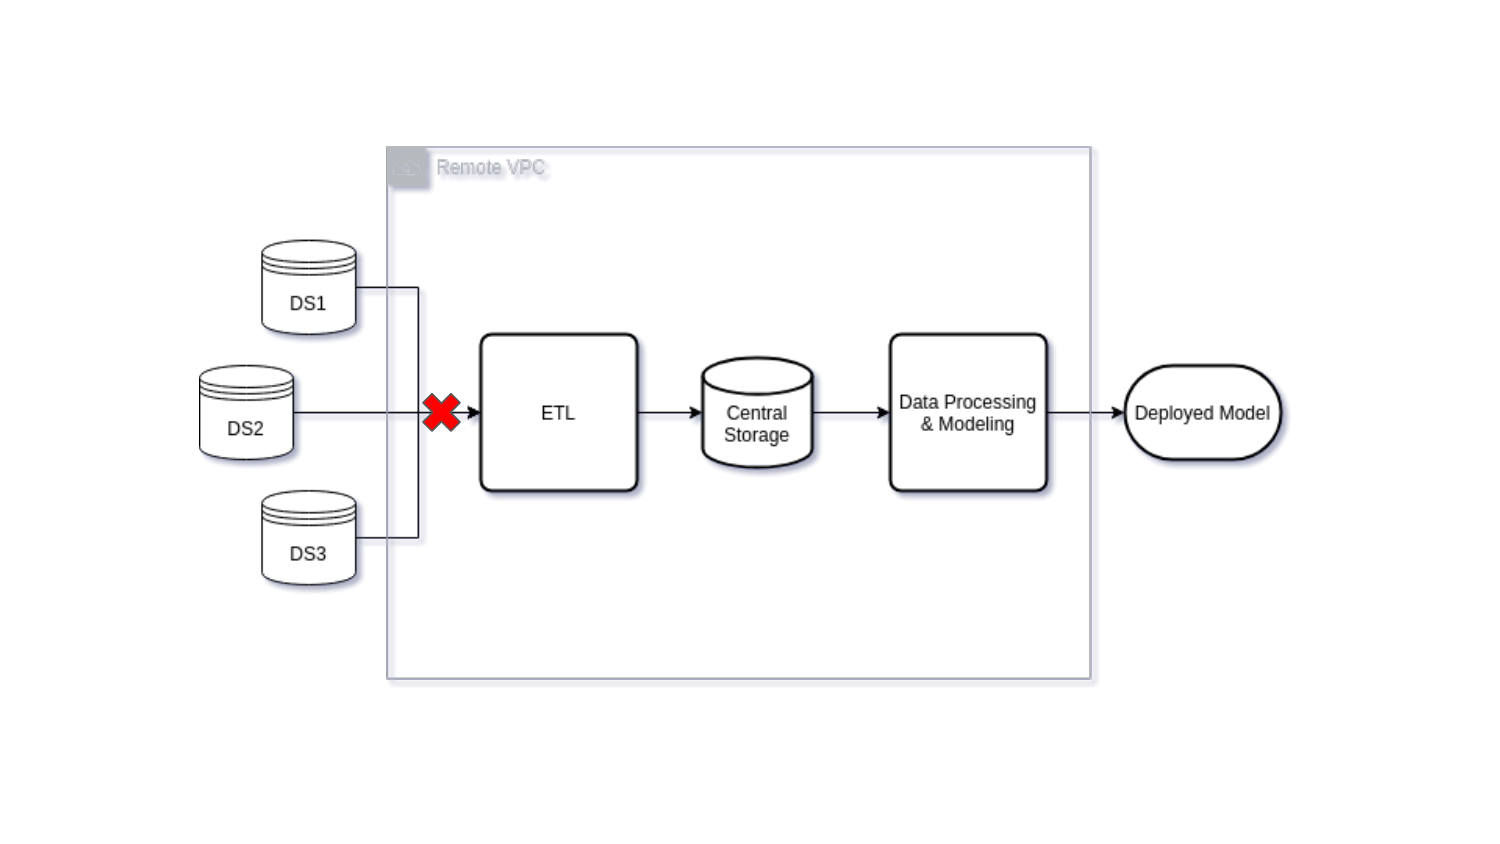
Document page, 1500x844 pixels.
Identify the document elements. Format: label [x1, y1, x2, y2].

picture [198, 146, 1301, 698]
